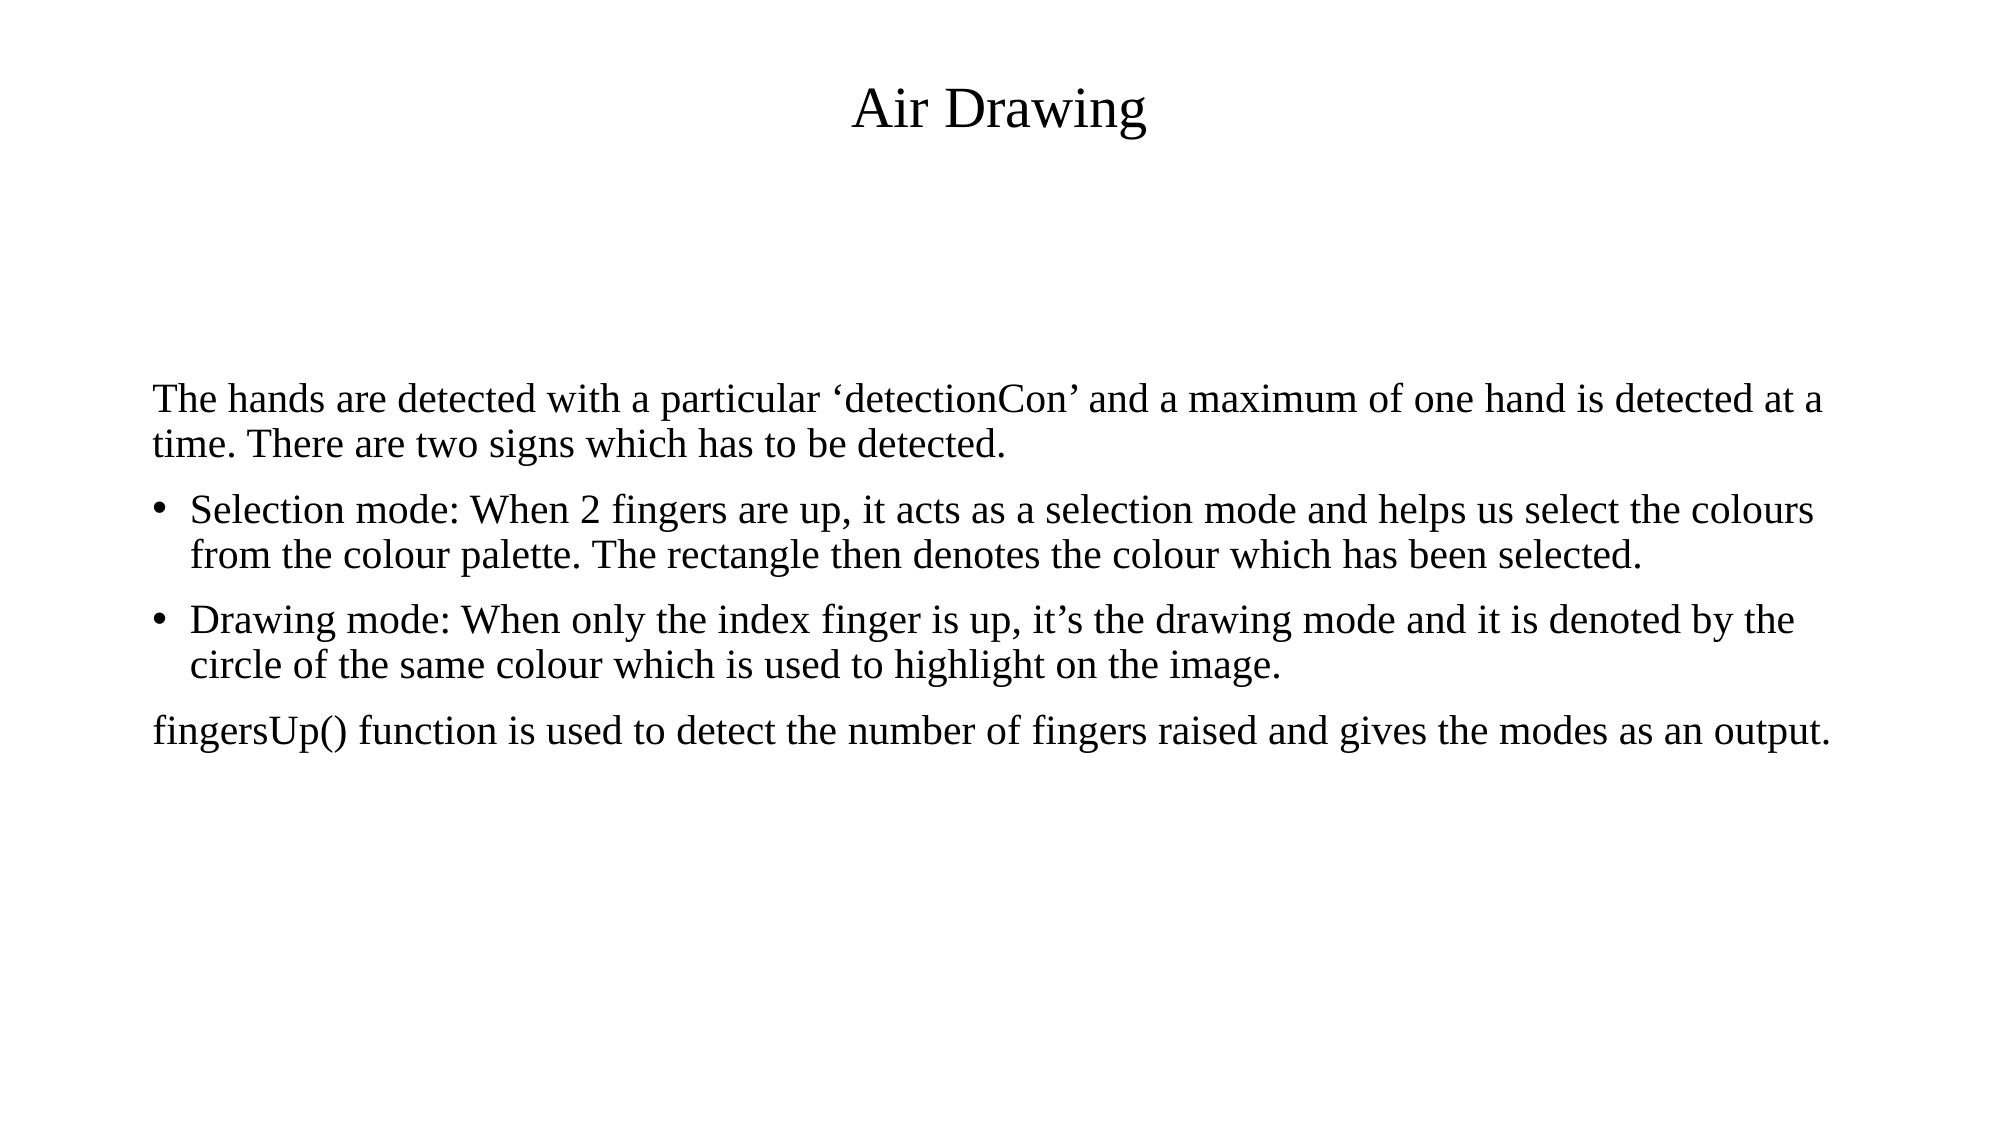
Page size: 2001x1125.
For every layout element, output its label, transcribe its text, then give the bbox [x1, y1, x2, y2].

list Air Drawing The hands are detected with a particular ‘detectionCon’ and a maximum of one hand is detected at a time. There are two signs which has to be detected. Selection mode: When 2 fingers are up, it acts as a selection mode and helps us select the colours from the colour palette. The rectangle then denotes the colour which has been selected. Drawing mode: When only the index finger is up, it’s the drawing mode and it is denoted by the circle of the same colour which is used to highlight on the image. fingersUp() function is used to detect the number of fingers raised and gives the modes as an output. [137, 69, 1863, 1014]
